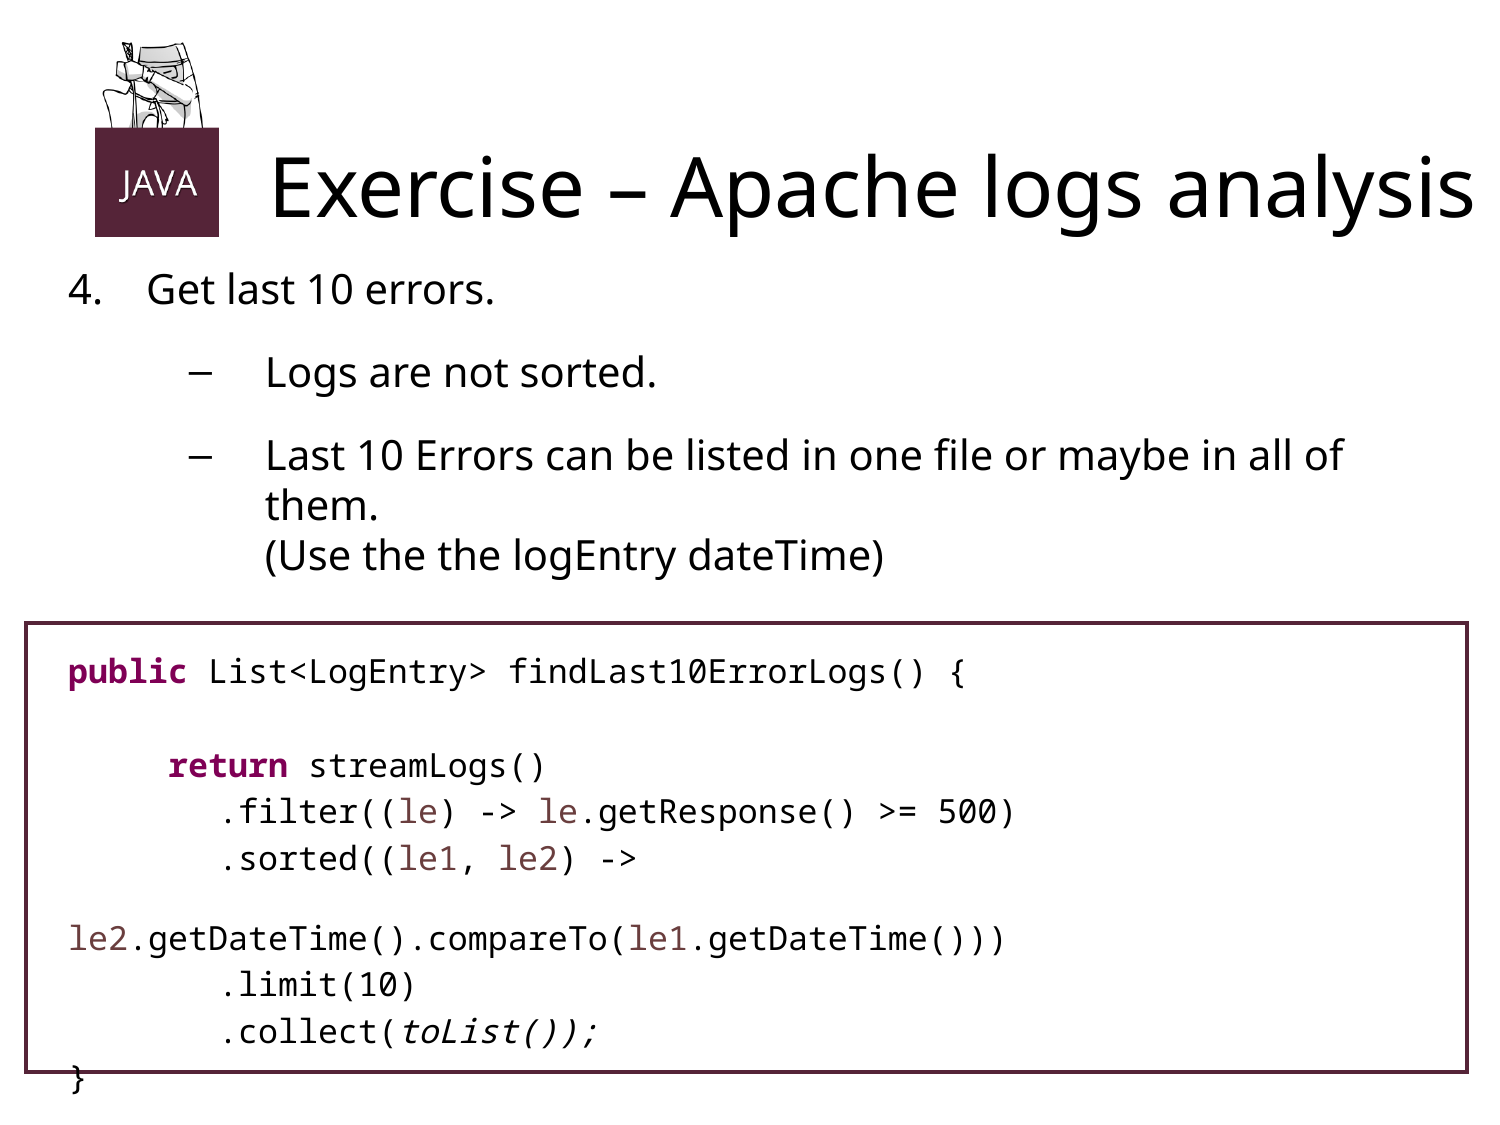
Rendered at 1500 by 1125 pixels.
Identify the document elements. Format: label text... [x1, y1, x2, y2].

text_box 4. Get last 10 errors. Logs are not sorted. Last 10 Errors can be listed in one file or maybe in all of them. (Use the the logEntry dateTime) public List<LogEntry> findLast10ErrorLogs() { return streamLogs() .filter((le) -> le.getResponse() >= 500) .sorted((le1, le2) -> le2.getDateTime().compareTo(le1.getDateTime())) .limit(10) .collect(toList()); } [53, 196, 1447, 622]
title Exercise – Apache logs analysis [253, 90, 1500, 279]
picture [95, 42, 219, 238]
text_box [25, 622, 1467, 1072]
